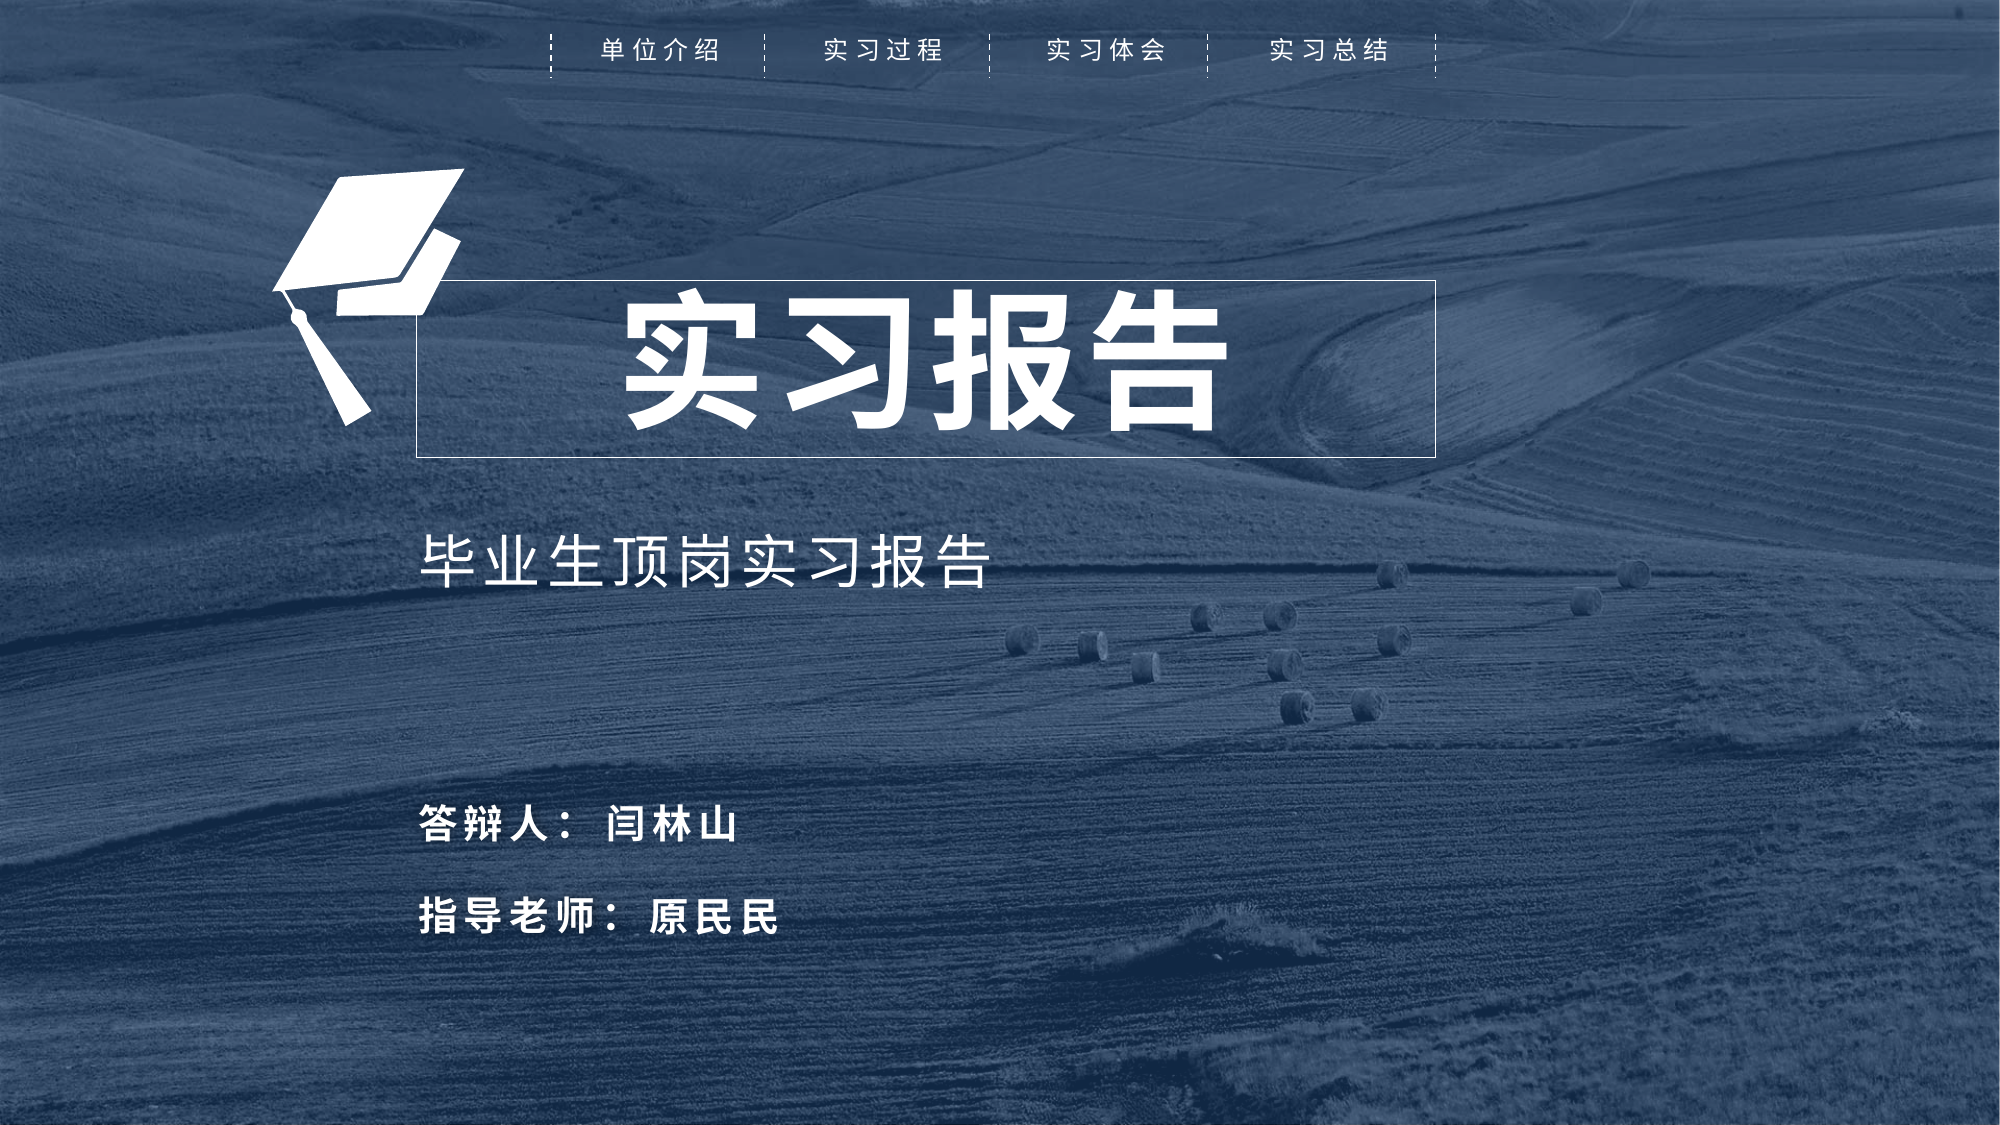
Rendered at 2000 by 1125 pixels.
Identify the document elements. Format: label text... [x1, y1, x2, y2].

text_box 单位介绍 [553, 27, 767, 73]
text_box 闫林山 [591, 791, 857, 855]
text_box 实习过程 [776, 27, 990, 73]
text_box 原民民 [634, 883, 899, 947]
text_box 答辩人： [401, 787, 628, 857]
text_box 毕业生顶岗实习报告 [403, 517, 1407, 603]
text_box 指导老师： [401, 879, 628, 949]
text_box 实习体会 [999, 27, 1213, 73]
text_box 实习报告 [416, 280, 1436, 458]
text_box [273, 164, 508, 383]
text_box 实习总结 [1223, 27, 1436, 73]
